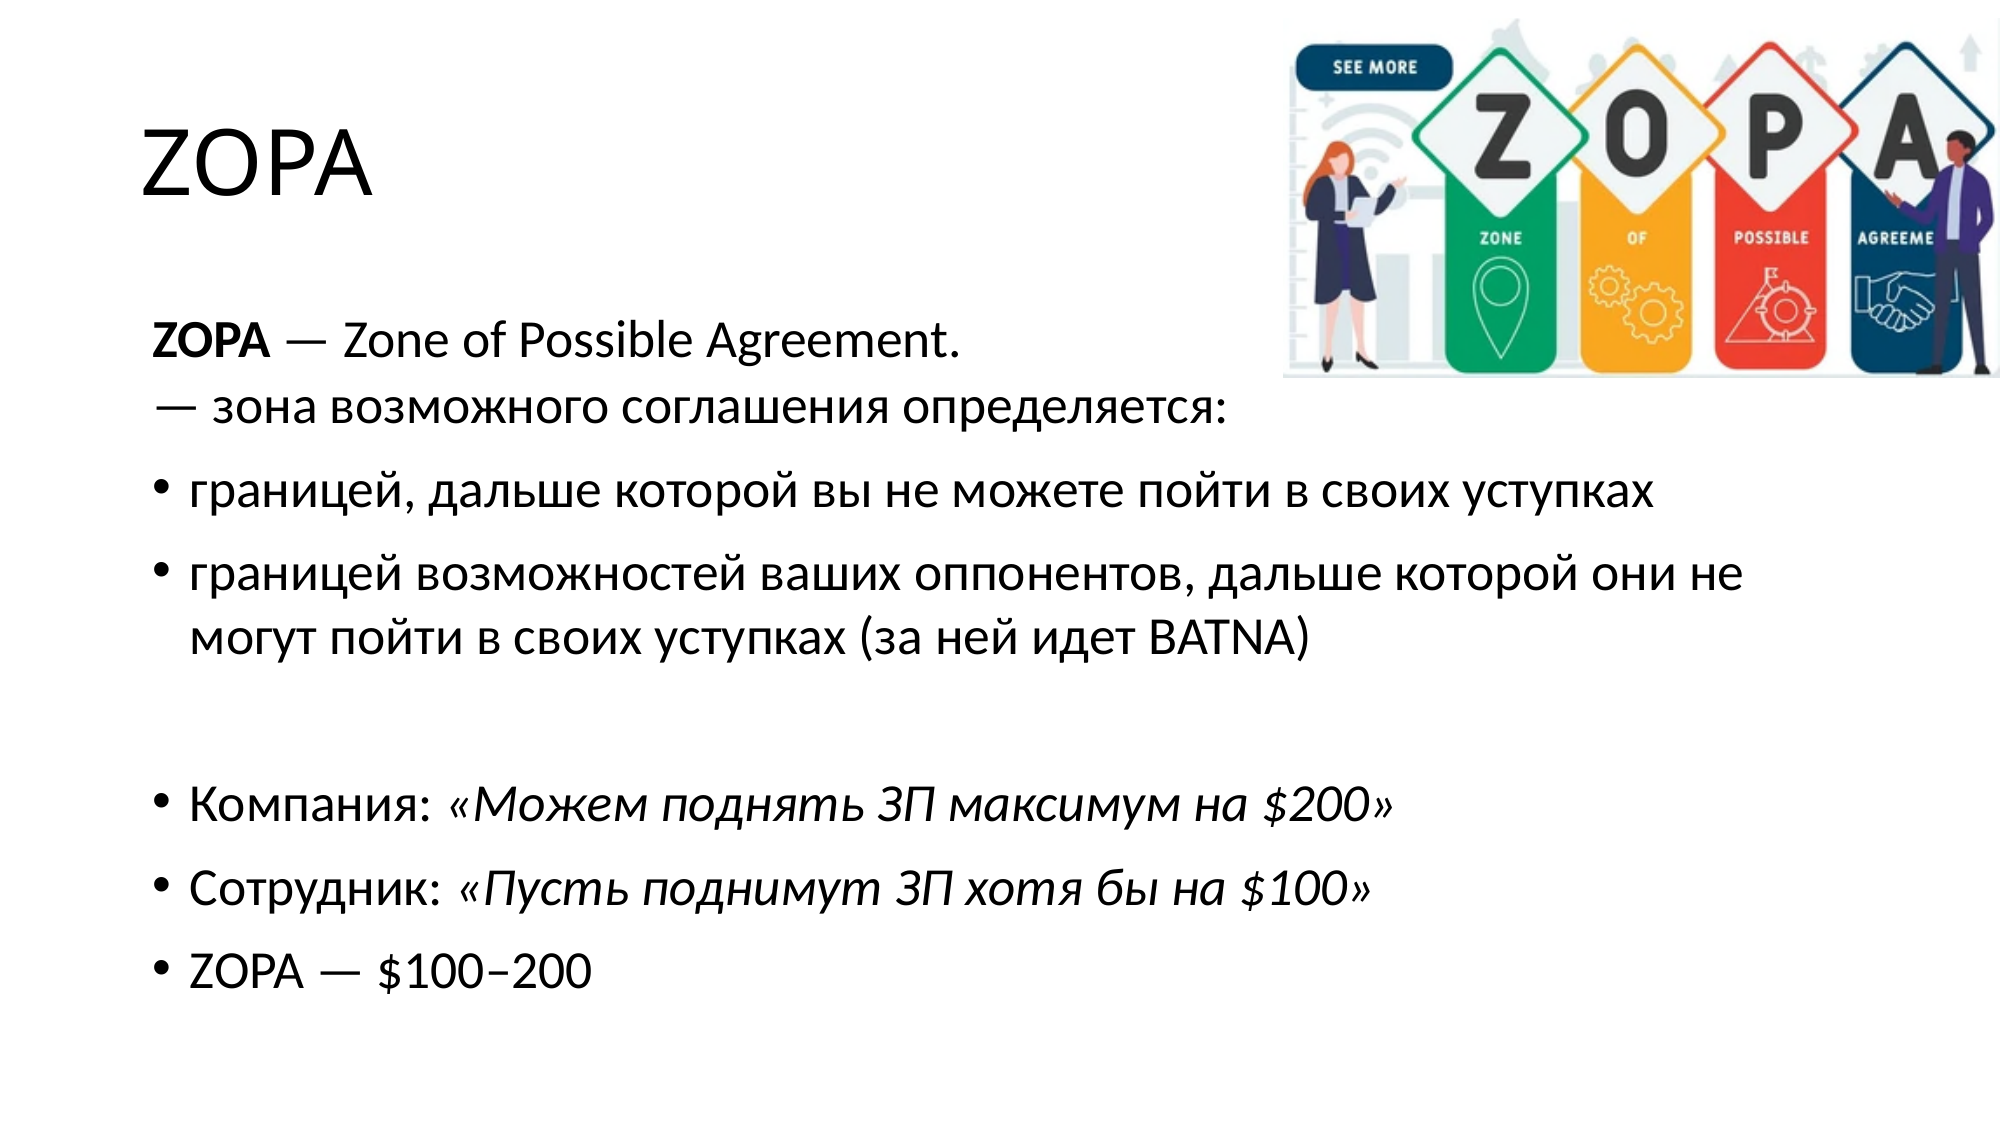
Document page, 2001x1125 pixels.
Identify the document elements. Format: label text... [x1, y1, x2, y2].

picture [1283, 18, 2000, 378]
title ZOPA [137, 62, 1210, 253]
list ZOPA — Zone of Possible Agreement. — зона возможного соглашения определяется: границей, дальше которой вы не можете пойти в своих уступках границей возможностей ваших оппонентов, дальше которой они не могут пойти в своих уступках (за ней идет BATNA) Компания: «Можем поднять ЗП максимум на $200» Сотрудник: «Пусть поднимут ЗП хотя бы на $100» ZOPA — $100–200 [137, 296, 1863, 1058]
